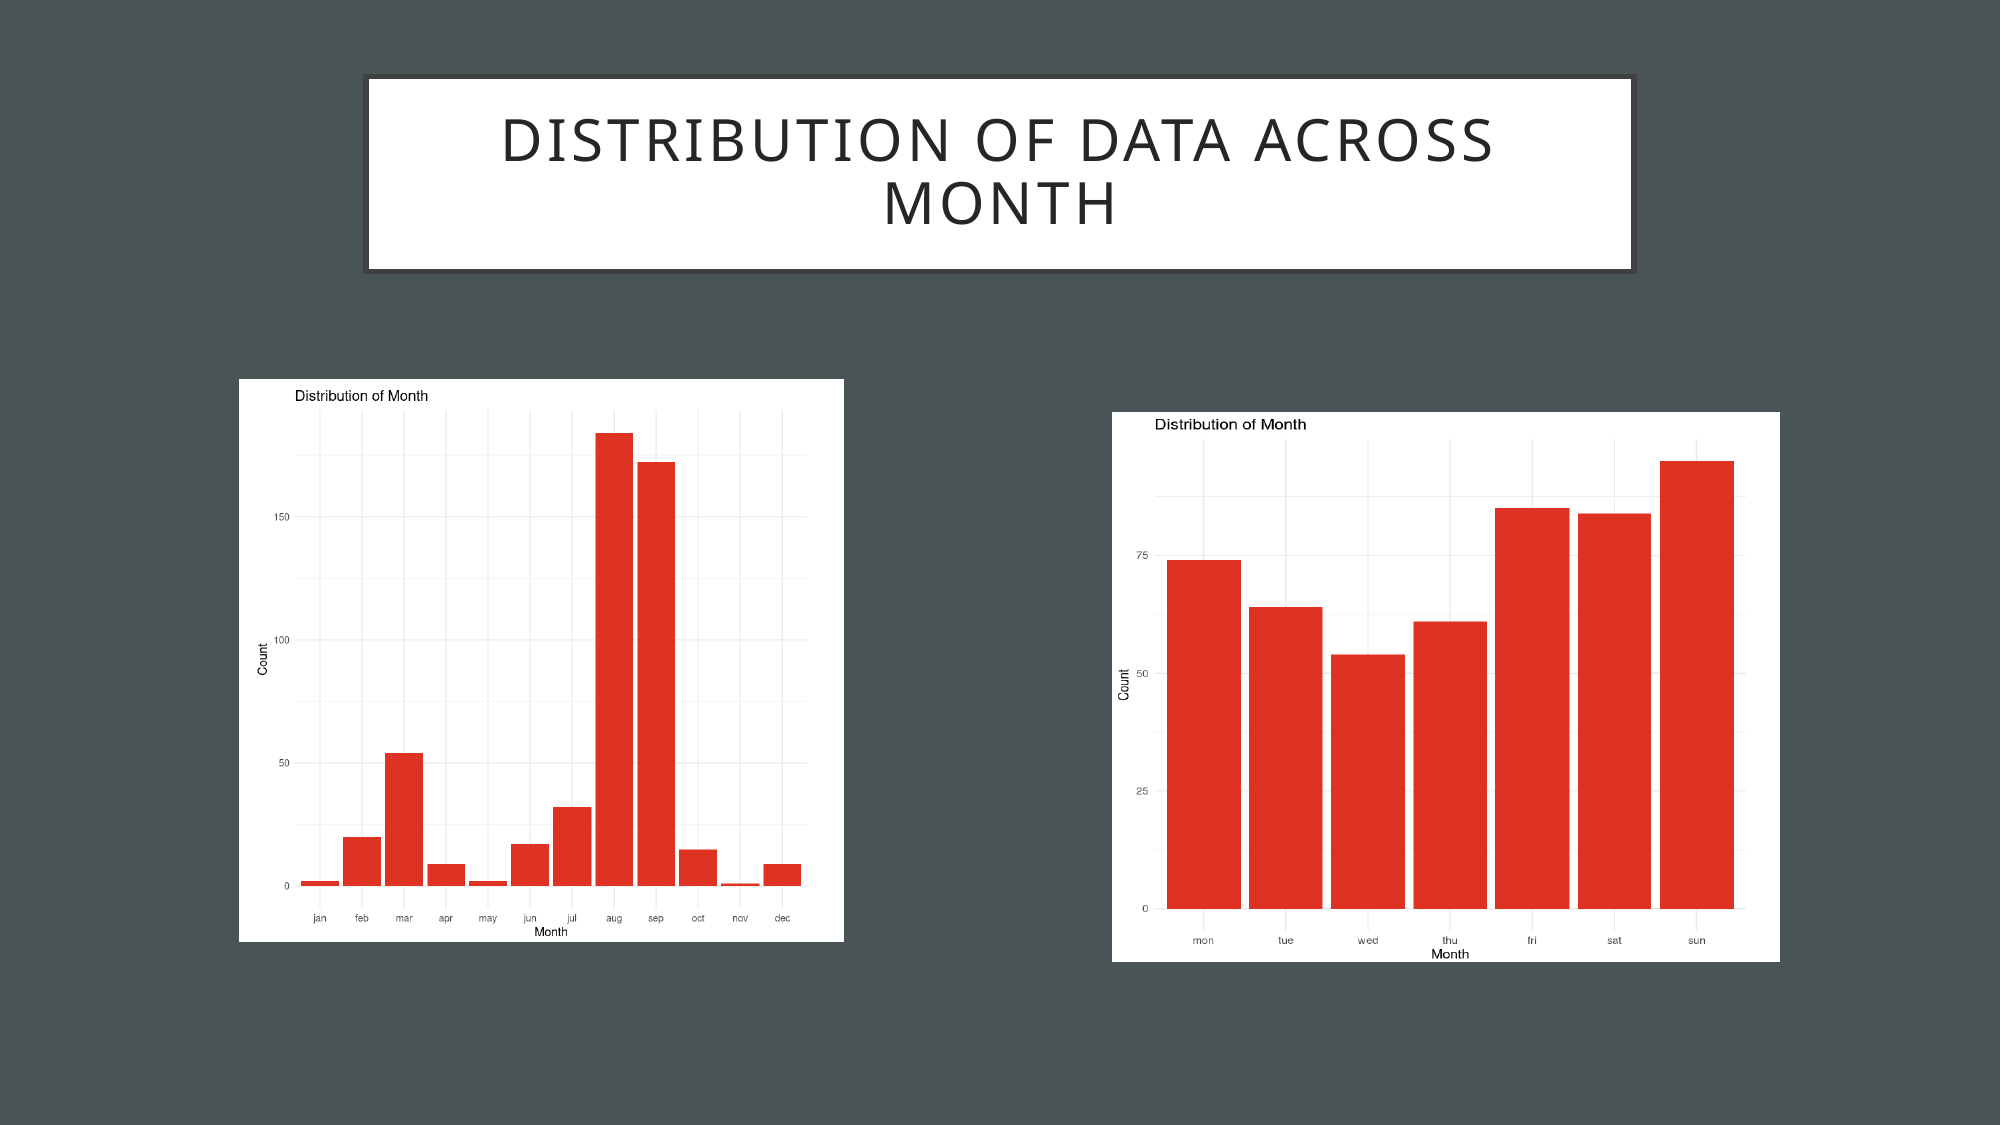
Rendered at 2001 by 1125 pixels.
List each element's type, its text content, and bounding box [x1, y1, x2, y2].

picture [1112, 412, 1780, 962]
picture [239, 379, 844, 942]
title Distribution of data across month [363, 74, 1637, 274]
